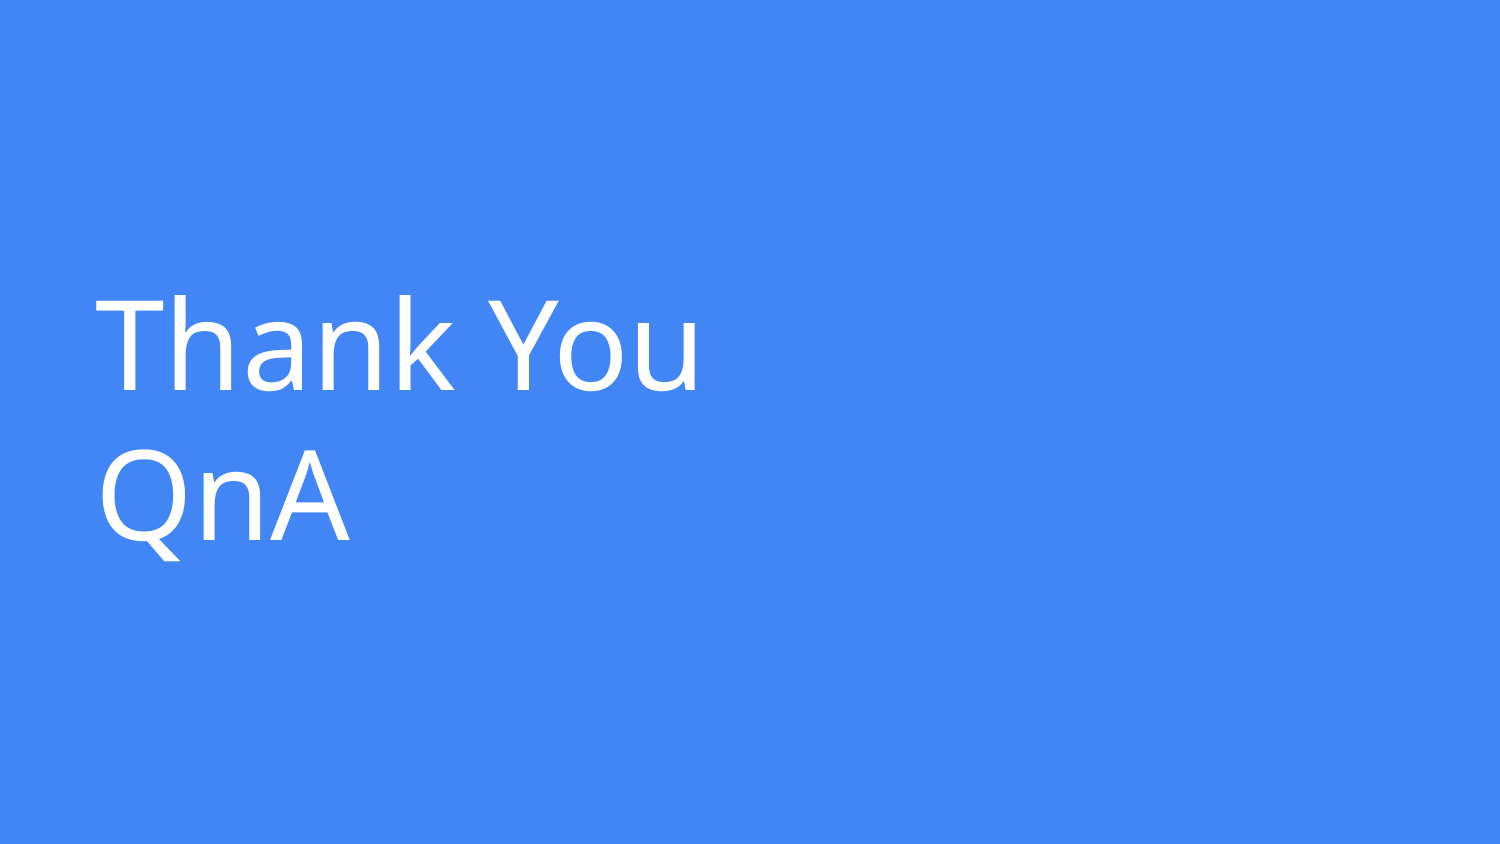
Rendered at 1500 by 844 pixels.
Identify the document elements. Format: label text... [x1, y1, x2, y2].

title Thank You QnA [80, 80, 1102, 752]
